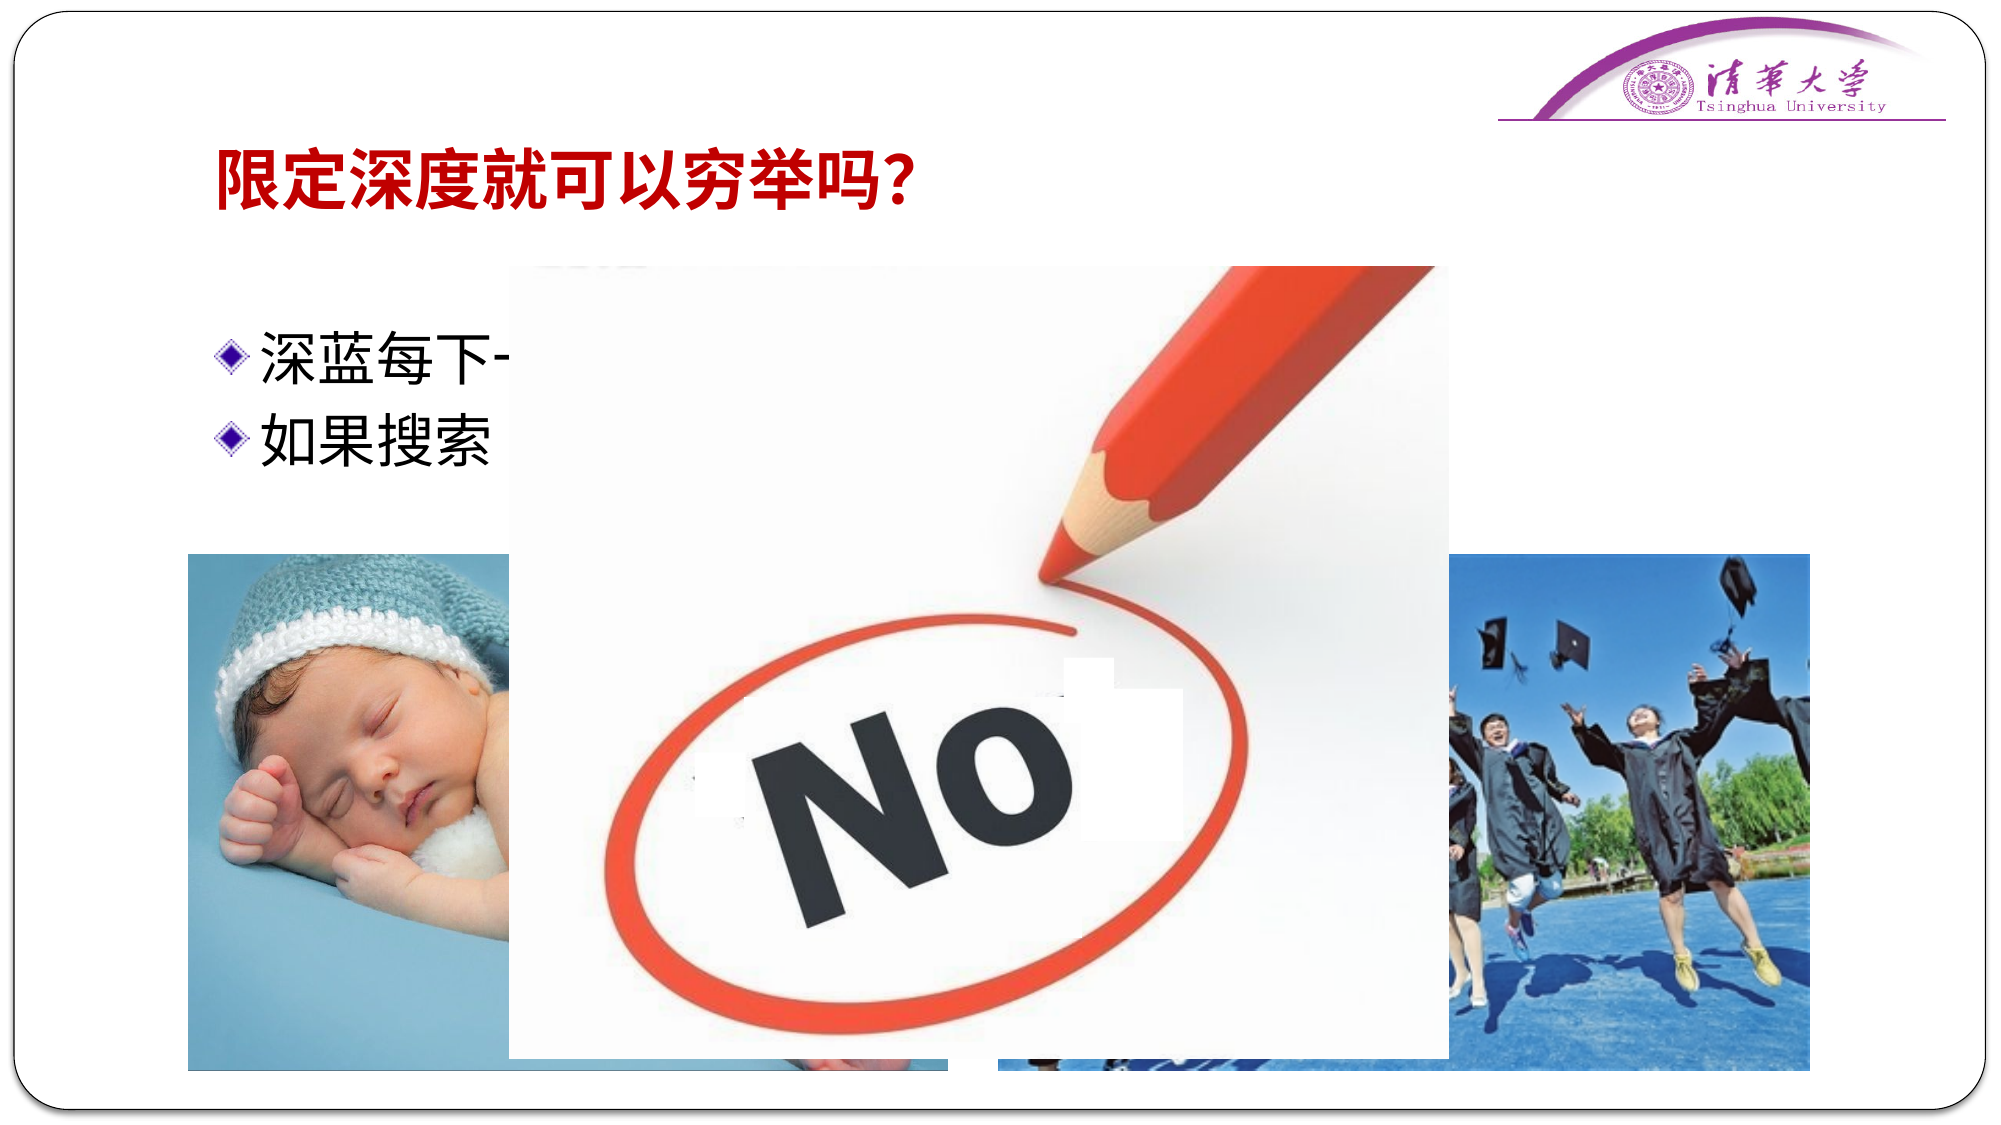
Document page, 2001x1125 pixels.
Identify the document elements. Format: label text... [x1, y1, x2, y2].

picture [188, 554, 948, 1071]
picture [214, 421, 250, 457]
title 限定深度就可以穷举吗？ [200, 45, 1900, 233]
list 深蓝每下一步棋，搜索12步 如果搜索12步内的所有可能，需要17年 [200, 237, 1900, 988]
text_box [509, 266, 1449, 1060]
picture [214, 339, 250, 375]
picture [997, 554, 1811, 1071]
picture [1498, 14, 1946, 121]
